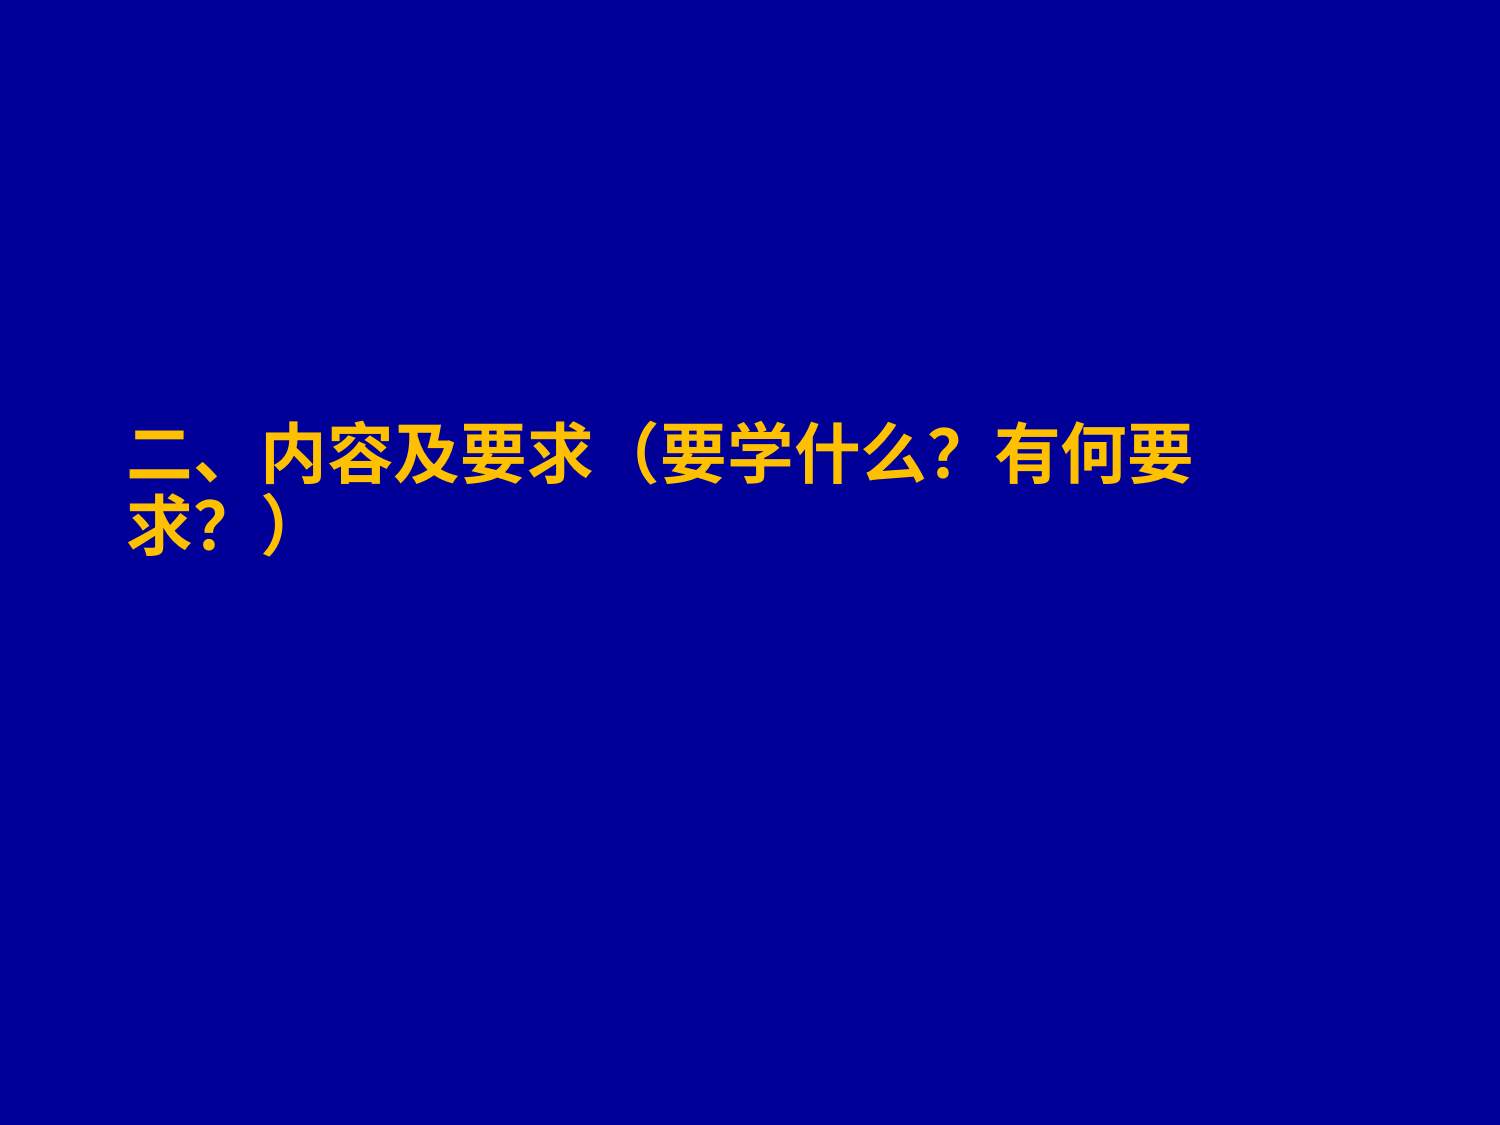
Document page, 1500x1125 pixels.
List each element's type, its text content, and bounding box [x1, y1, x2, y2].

text_box 二、内容及要求（要学什么？有何要求？） [112, 413, 1390, 505]
